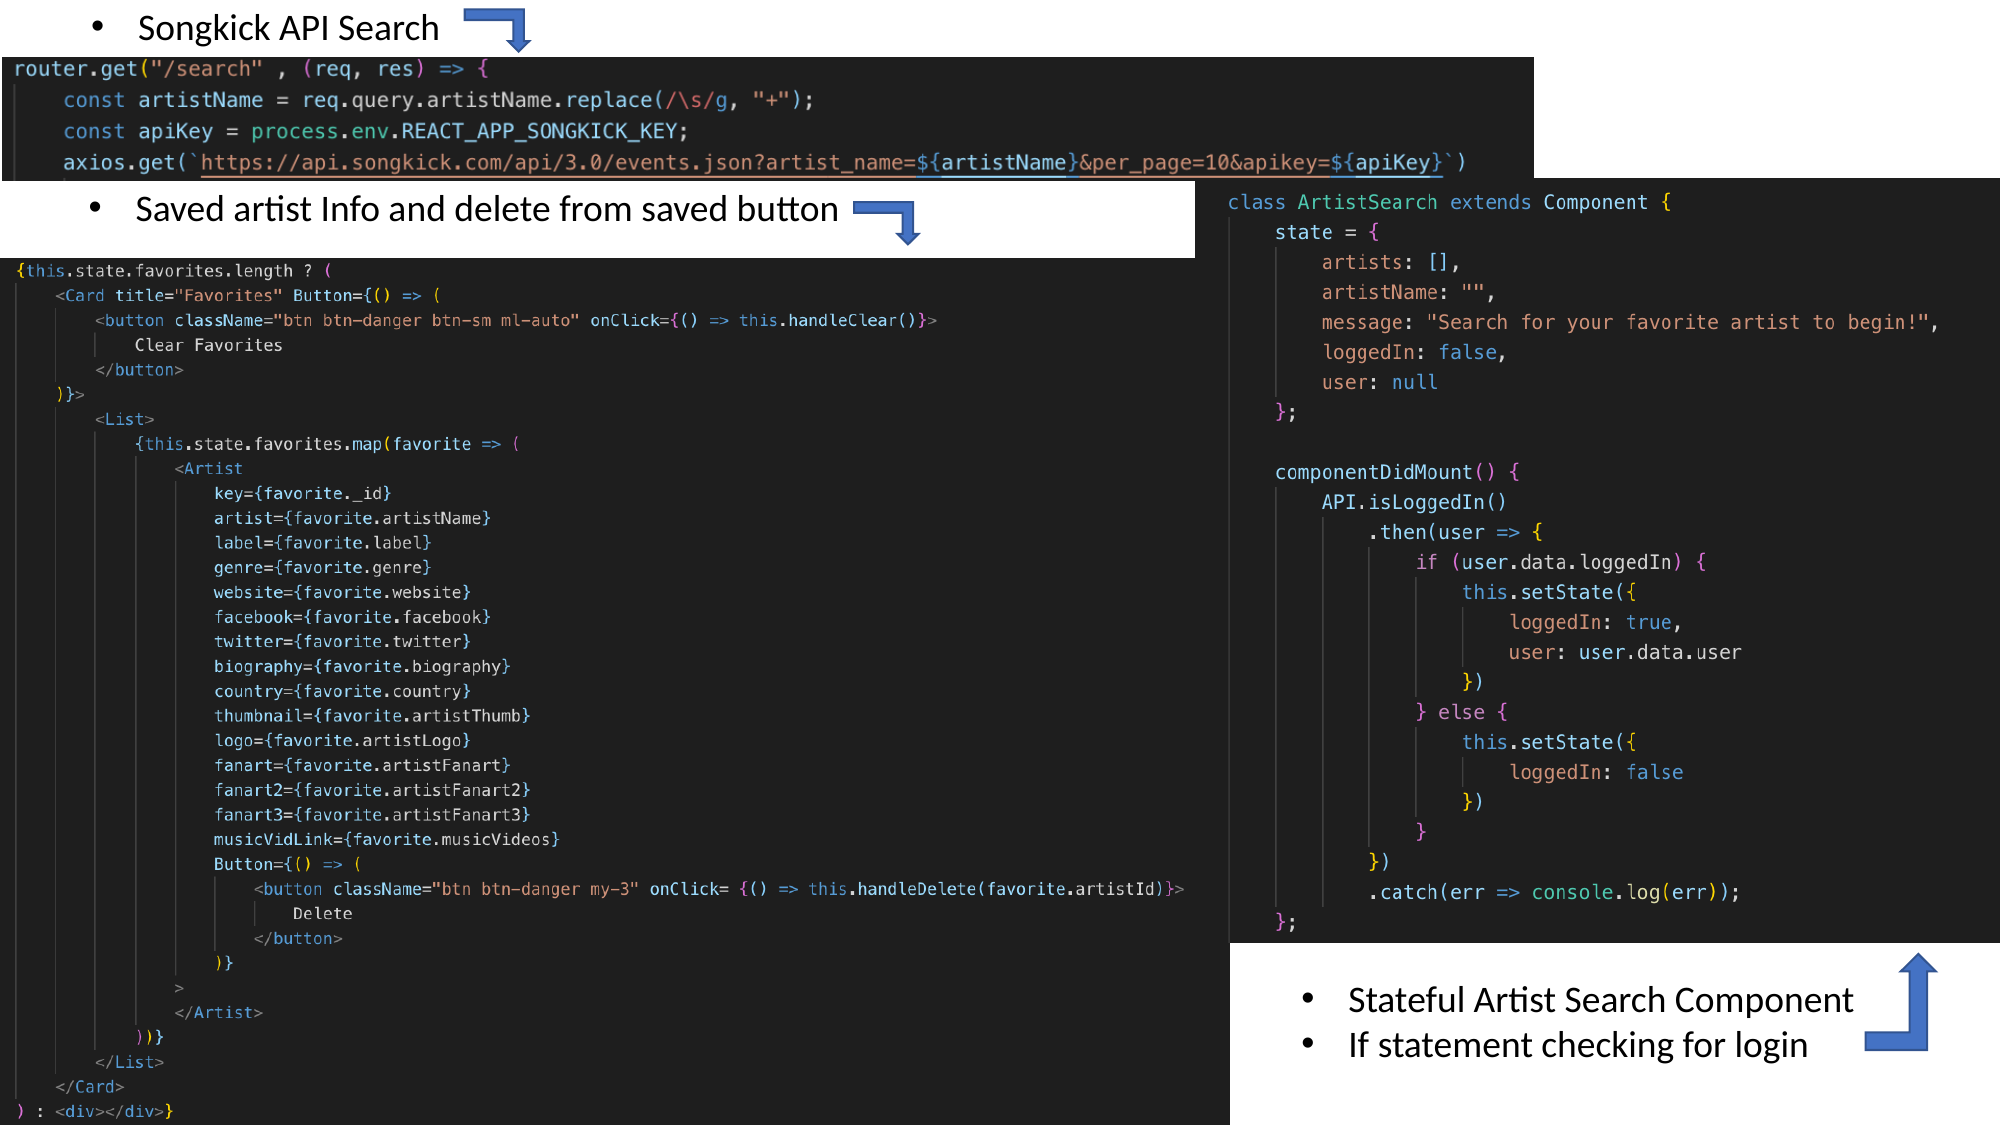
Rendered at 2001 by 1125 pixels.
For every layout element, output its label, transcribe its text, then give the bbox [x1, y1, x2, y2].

text_box [463, 8, 532, 54]
text_box [1864, 952, 1939, 1052]
picture [0, 57, 2000, 1125]
text_box Stateful Artist Search Component If statement checking for login [1286, 967, 1967, 1073]
text_box [853, 201, 921, 246]
text_box Songkick API Search [76, 0, 1204, 55]
text_box Saved artist Info and delete from saved button [73, 181, 1122, 237]
